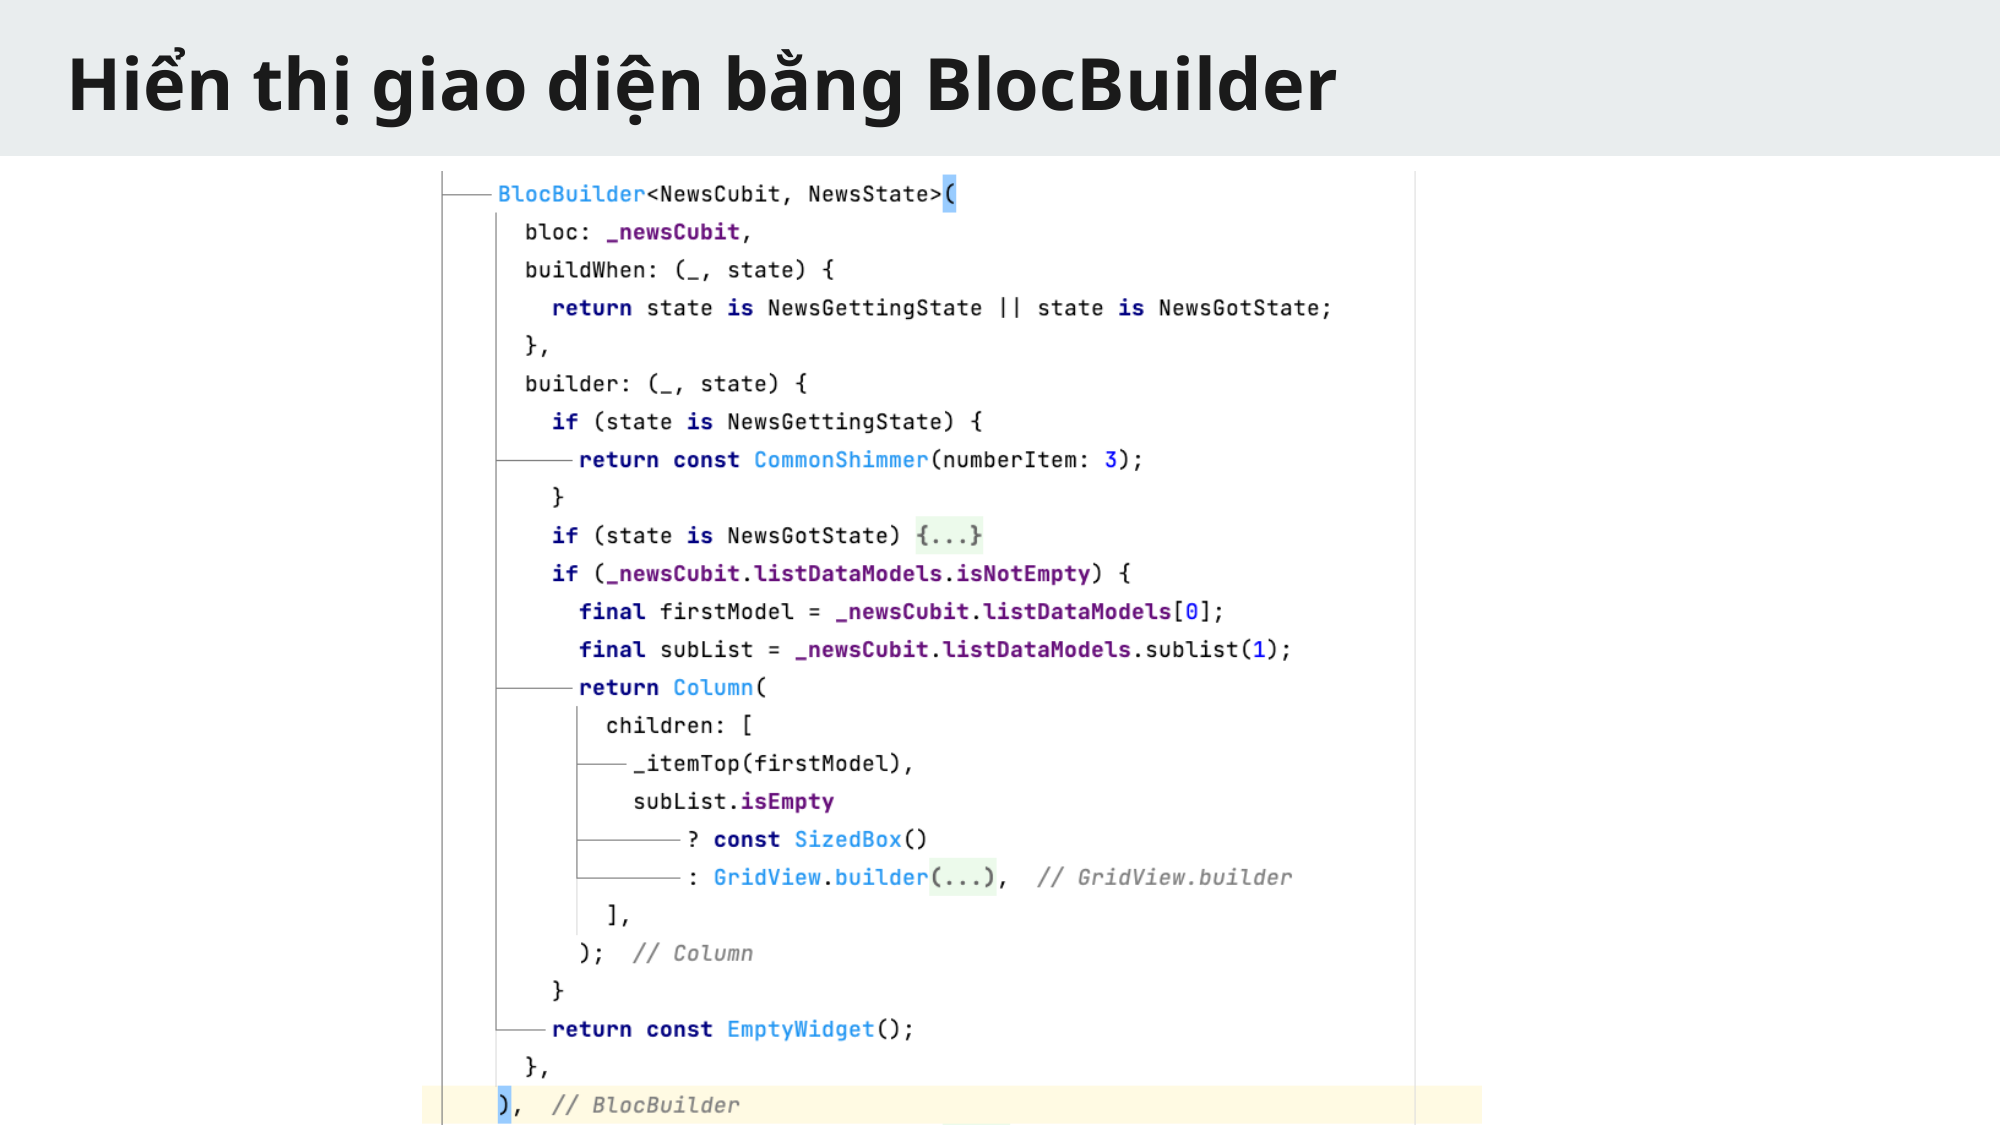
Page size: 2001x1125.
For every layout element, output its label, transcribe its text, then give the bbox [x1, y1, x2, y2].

picture [422, 171, 1482, 1125]
title Hiển thị giao diện bằng BlocBuilder [51, 23, 1956, 141]
